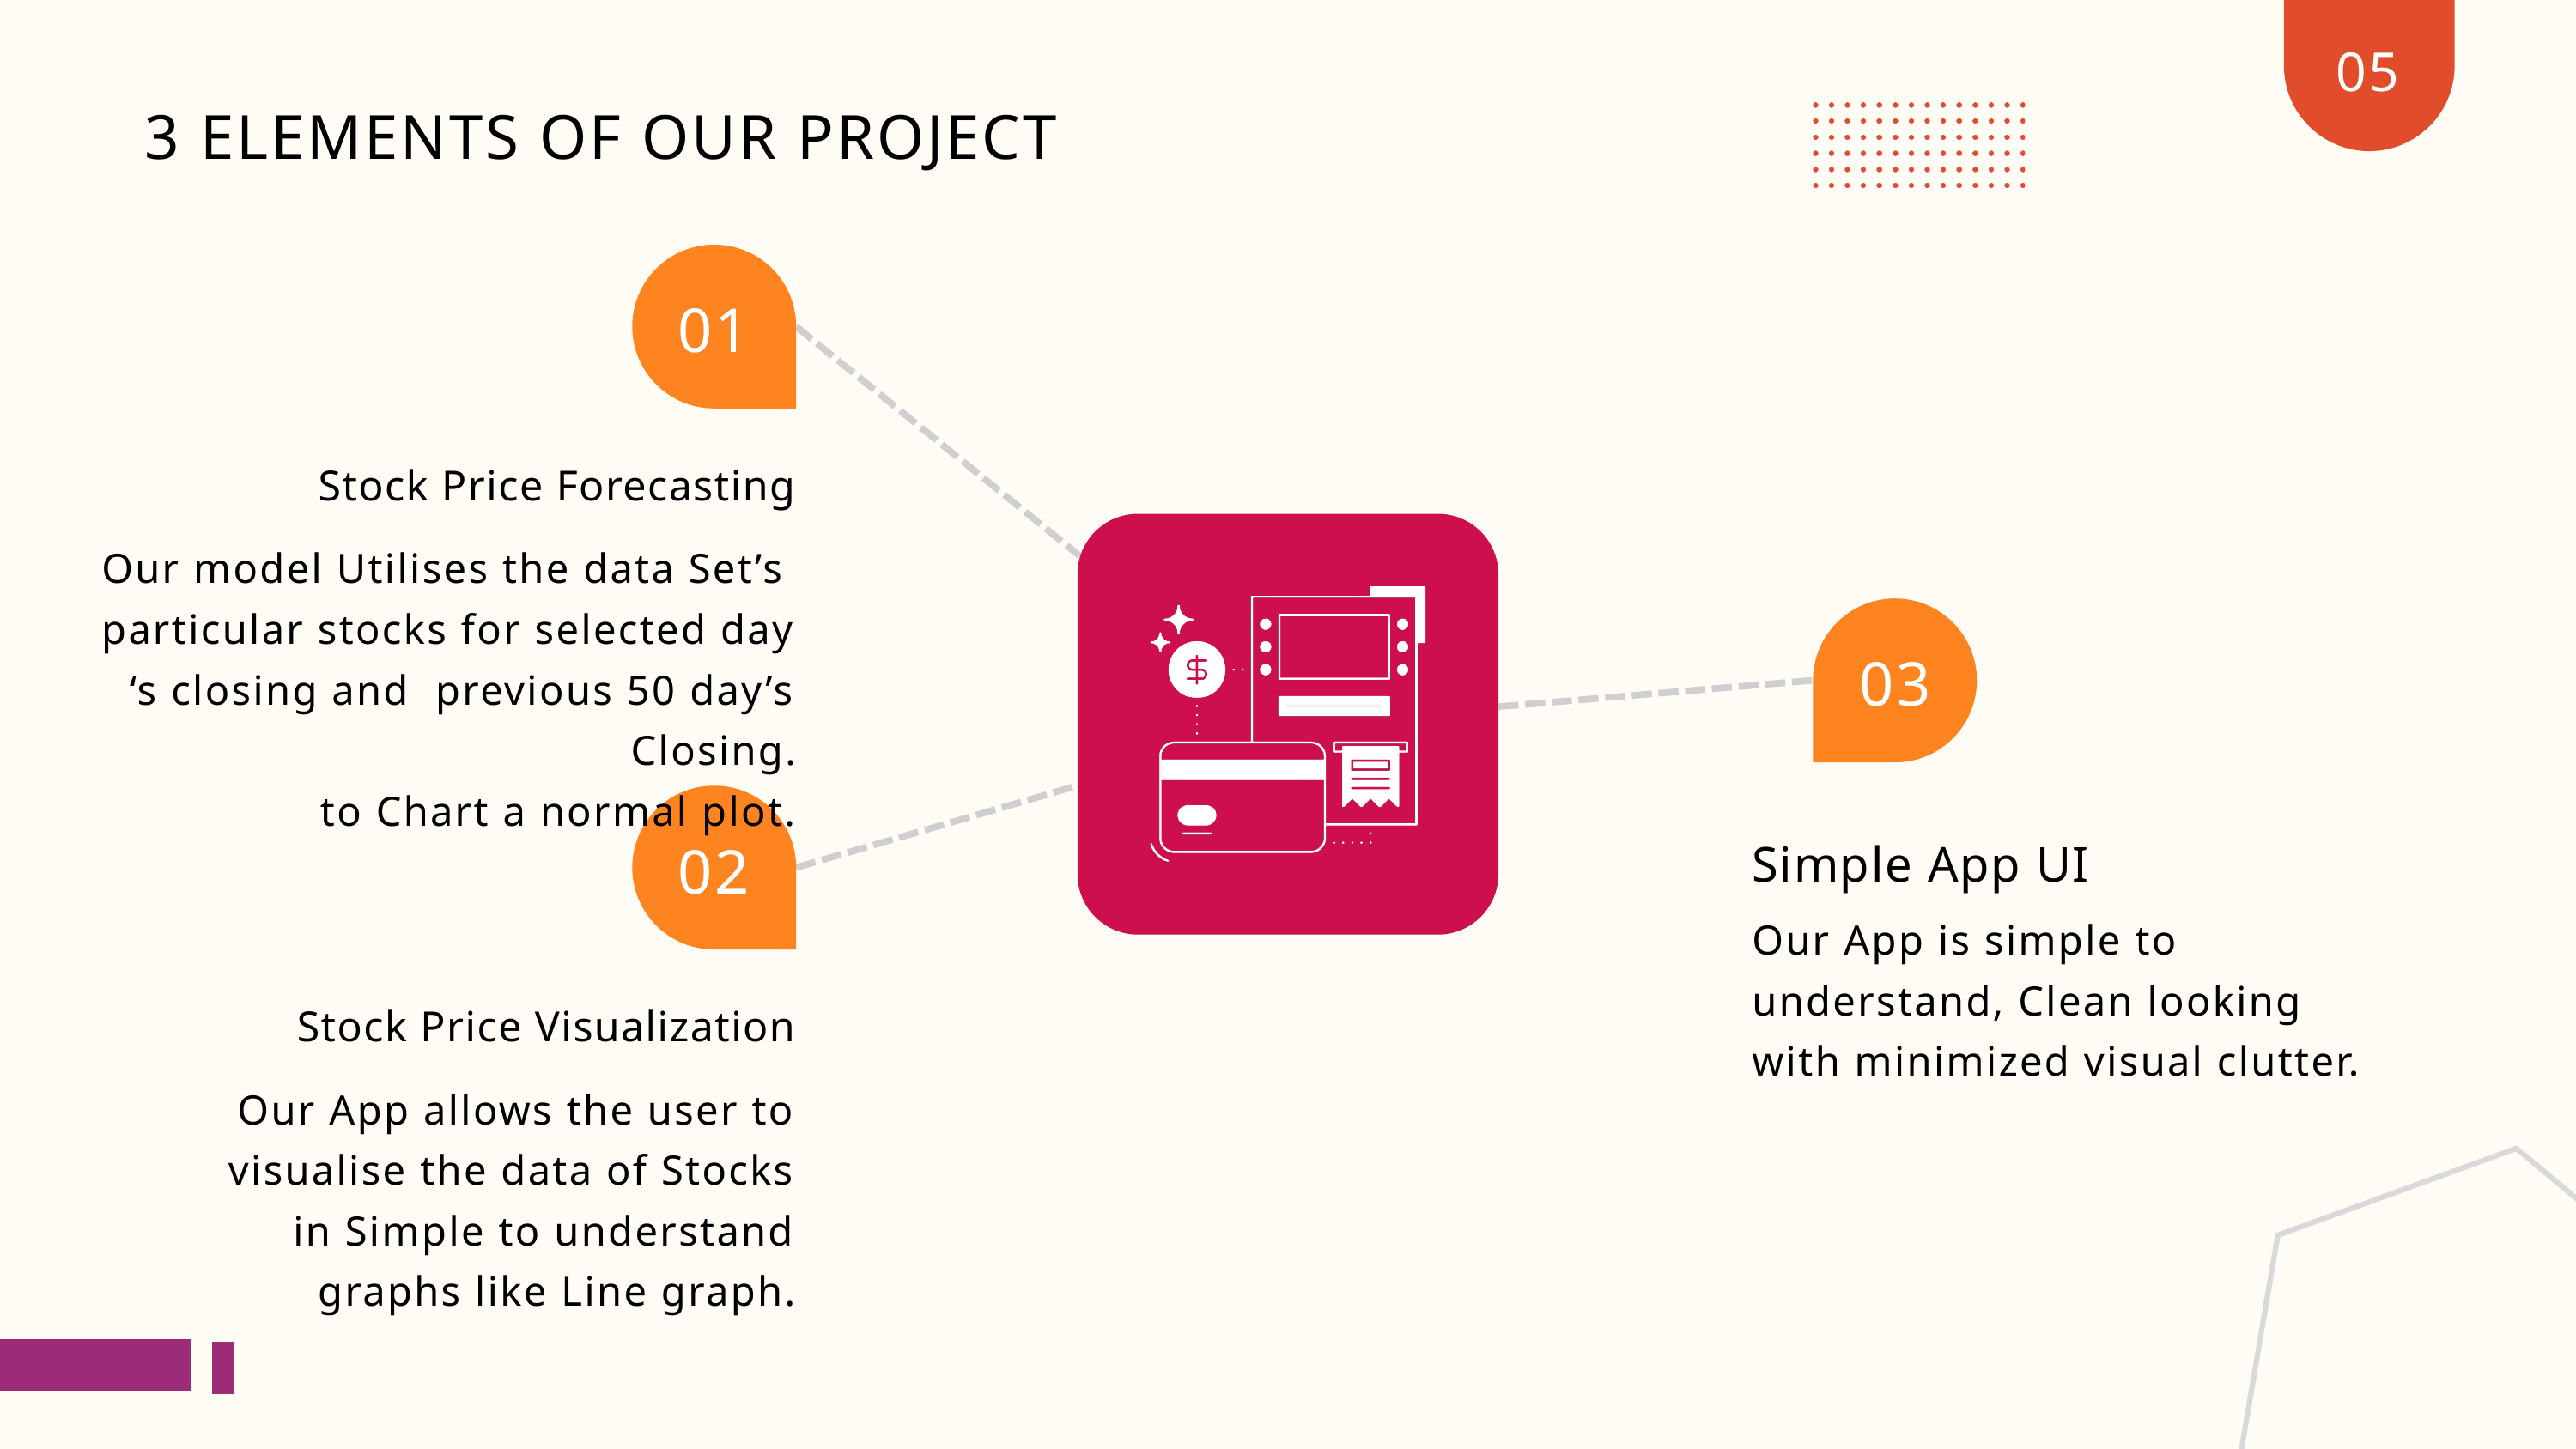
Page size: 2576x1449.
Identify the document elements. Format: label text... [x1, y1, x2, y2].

text_box [1813, 102, 2026, 188]
text_box Our App allows the user to visualise the data of Stocks in Simple to understand graphs like Line graph. [225, 1071, 797, 1315]
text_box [2218, 1179, 2576, 1449]
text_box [632, 785, 797, 950]
text_box Stock Price Forecasting [225, 451, 797, 509]
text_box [2283, 0, 2455, 152]
text_box Our App is simple to understand, Clean looking with minimized visual clutter. [1752, 902, 2397, 1085]
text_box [632, 244, 797, 409]
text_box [0, 1338, 192, 1391]
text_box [1813, 597, 1978, 763]
text_box Stock Price Visualization [225, 991, 797, 1051]
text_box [1077, 513, 1499, 935]
text_box Our model Utilises the data Set’s particular stocks for selected day ‘s closing and previous 50 day’s Closing. to Chart a normal plot. [95, 530, 797, 834]
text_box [212, 1341, 234, 1394]
text_box 3 ELEMENTS OF OUR PROJECT [144, 85, 1069, 172]
text_box Simple App UI [1752, 823, 2415, 892]
